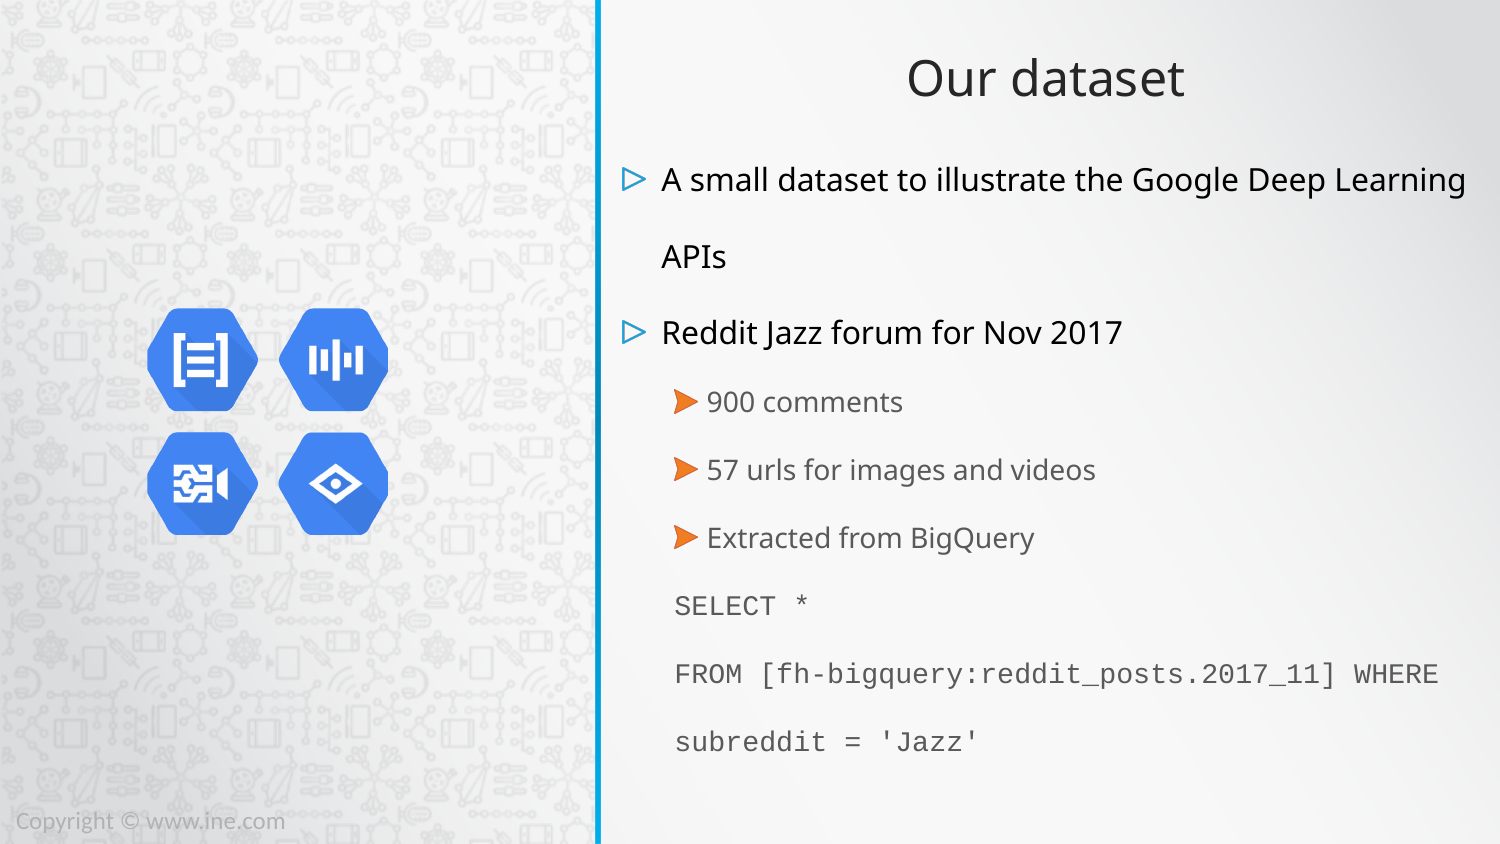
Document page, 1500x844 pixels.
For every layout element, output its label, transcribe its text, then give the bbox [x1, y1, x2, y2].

title Our dataset [626, 31, 1466, 114]
picture [0, 0, 595, 844]
picture [601, 0, 1500, 844]
footer Copyright © www.ine.com [0, 797, 304, 843]
list A small dataset to illustrate the Google Deep Learning APIs Reddit Jazz forum for Nov 2017 900 comments 57 urls for images and videos Extracted from BigQuery SELECT * FROM [fh-bigquery:reddit_posts.2017_11] WHERE subreddit = 'Jazz' [607, 114, 1485, 772]
